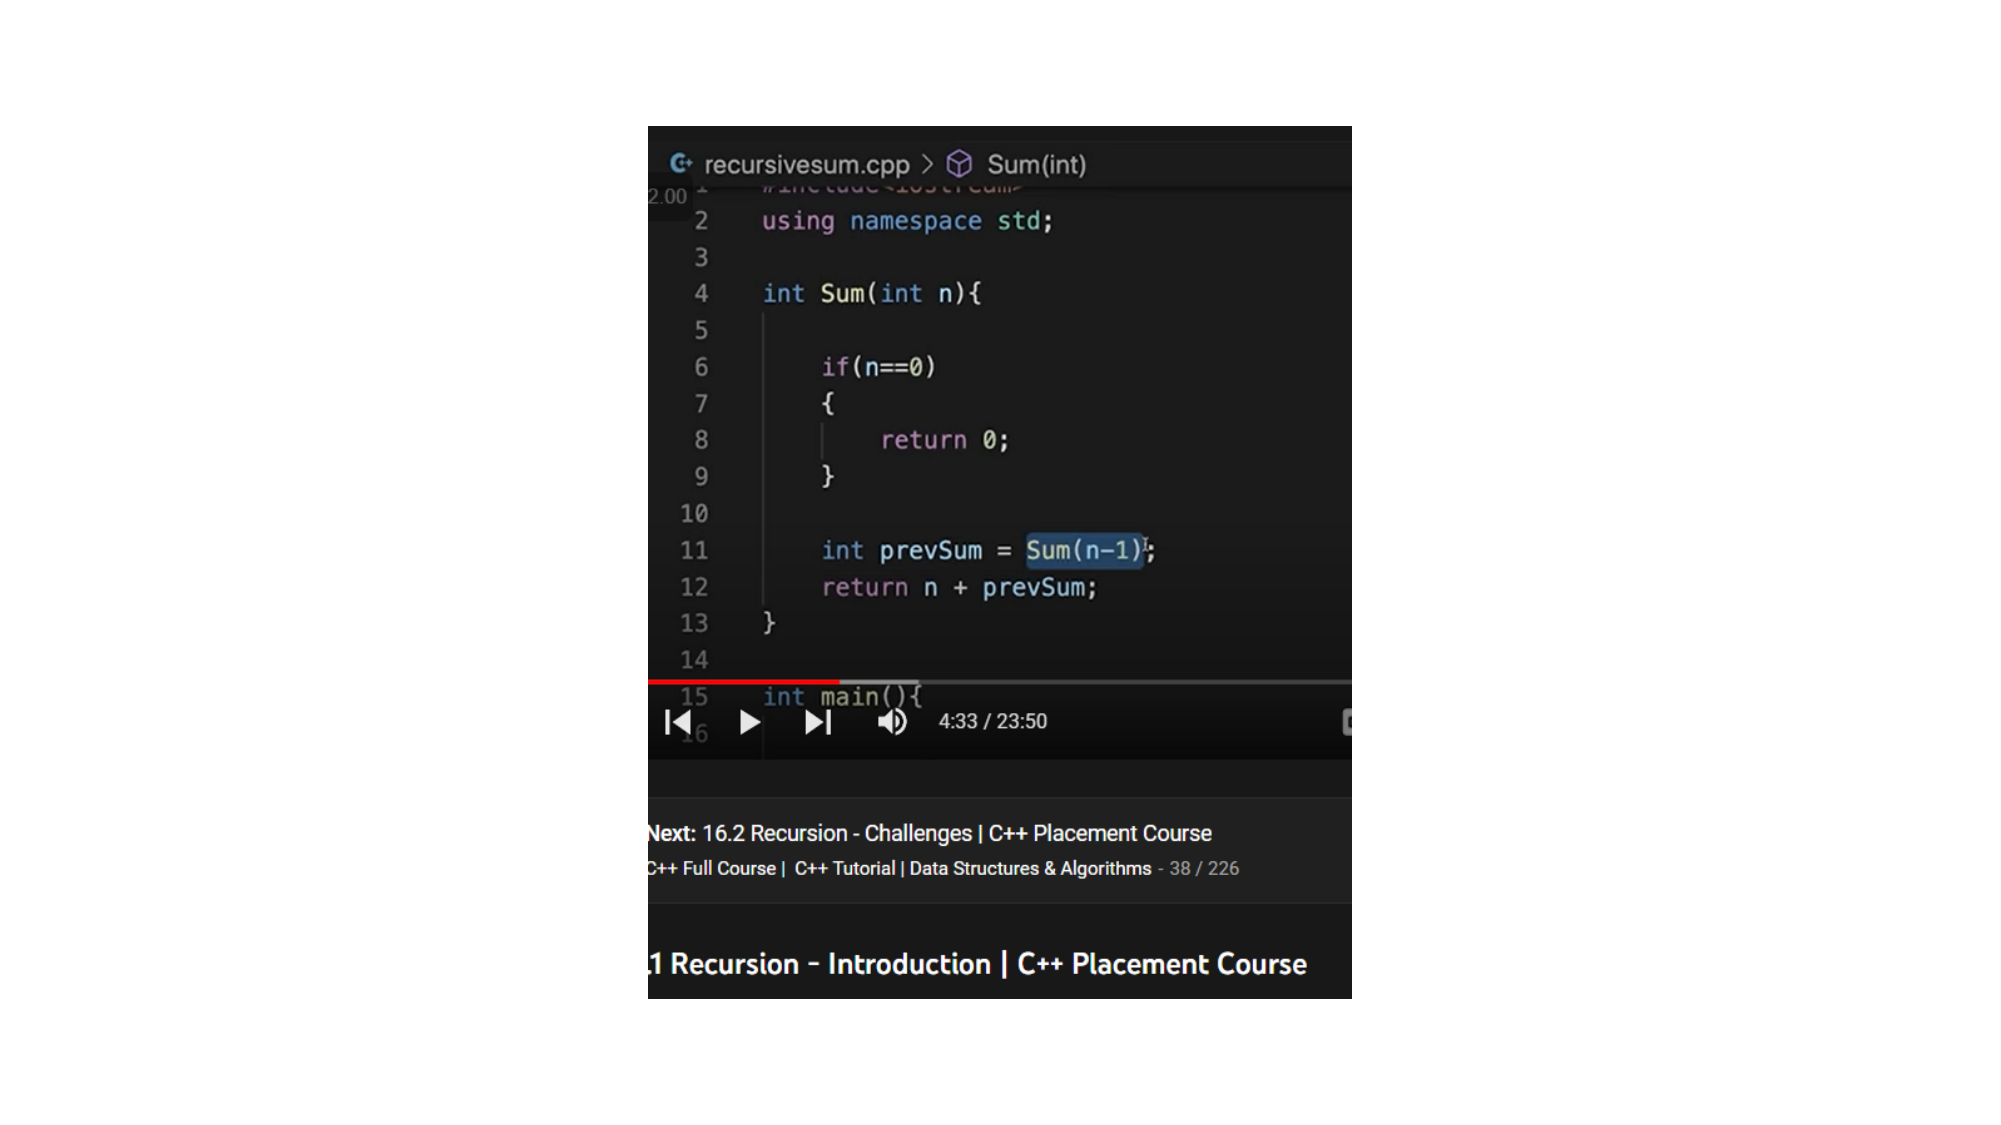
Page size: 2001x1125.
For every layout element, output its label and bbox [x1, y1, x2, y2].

picture [648, 126, 1352, 999]
